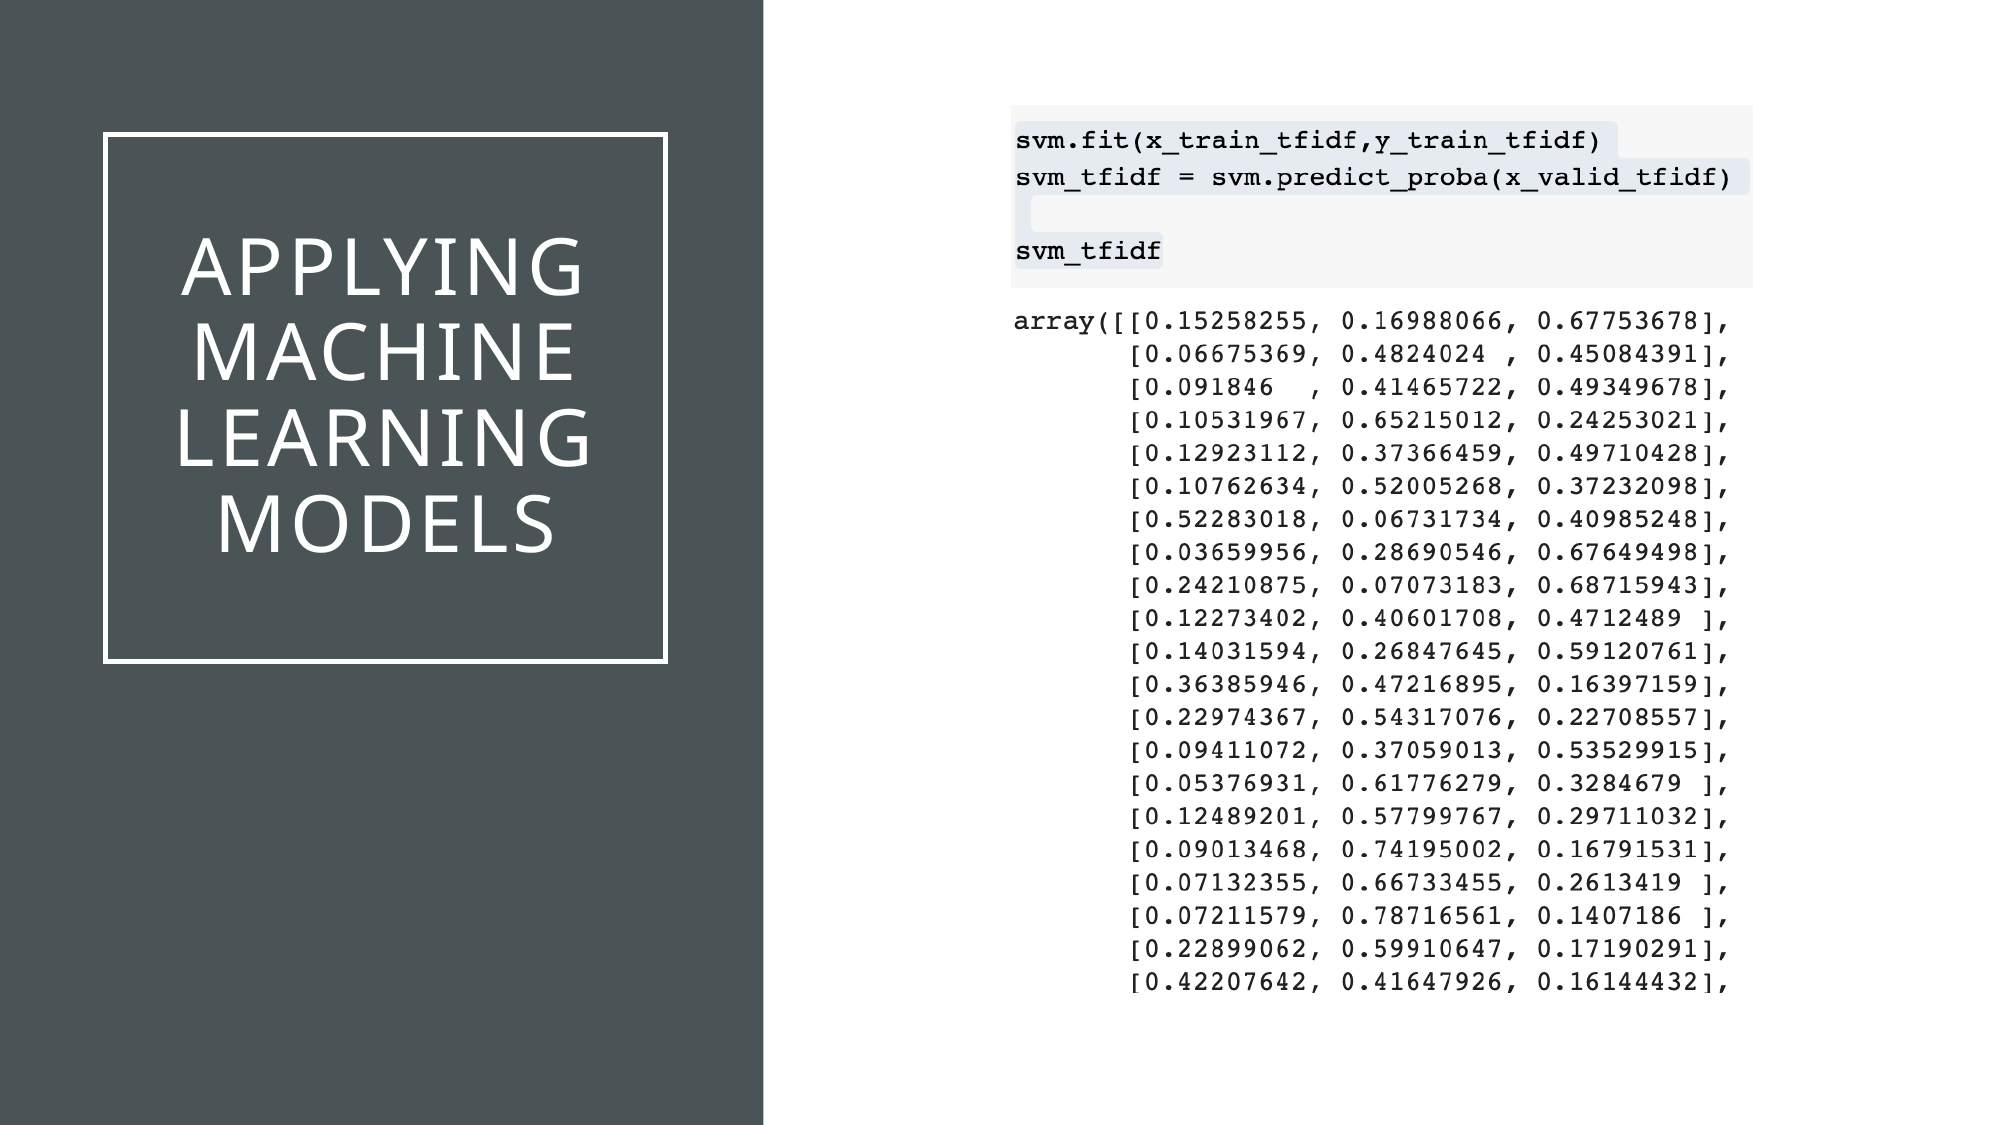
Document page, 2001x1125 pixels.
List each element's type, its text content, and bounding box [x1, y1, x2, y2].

text_box [764, 0, 2000, 1125]
picture [1011, 105, 1753, 993]
title Applying Machine Learning Models [103, 132, 668, 664]
text_box [0, 0, 764, 1125]
